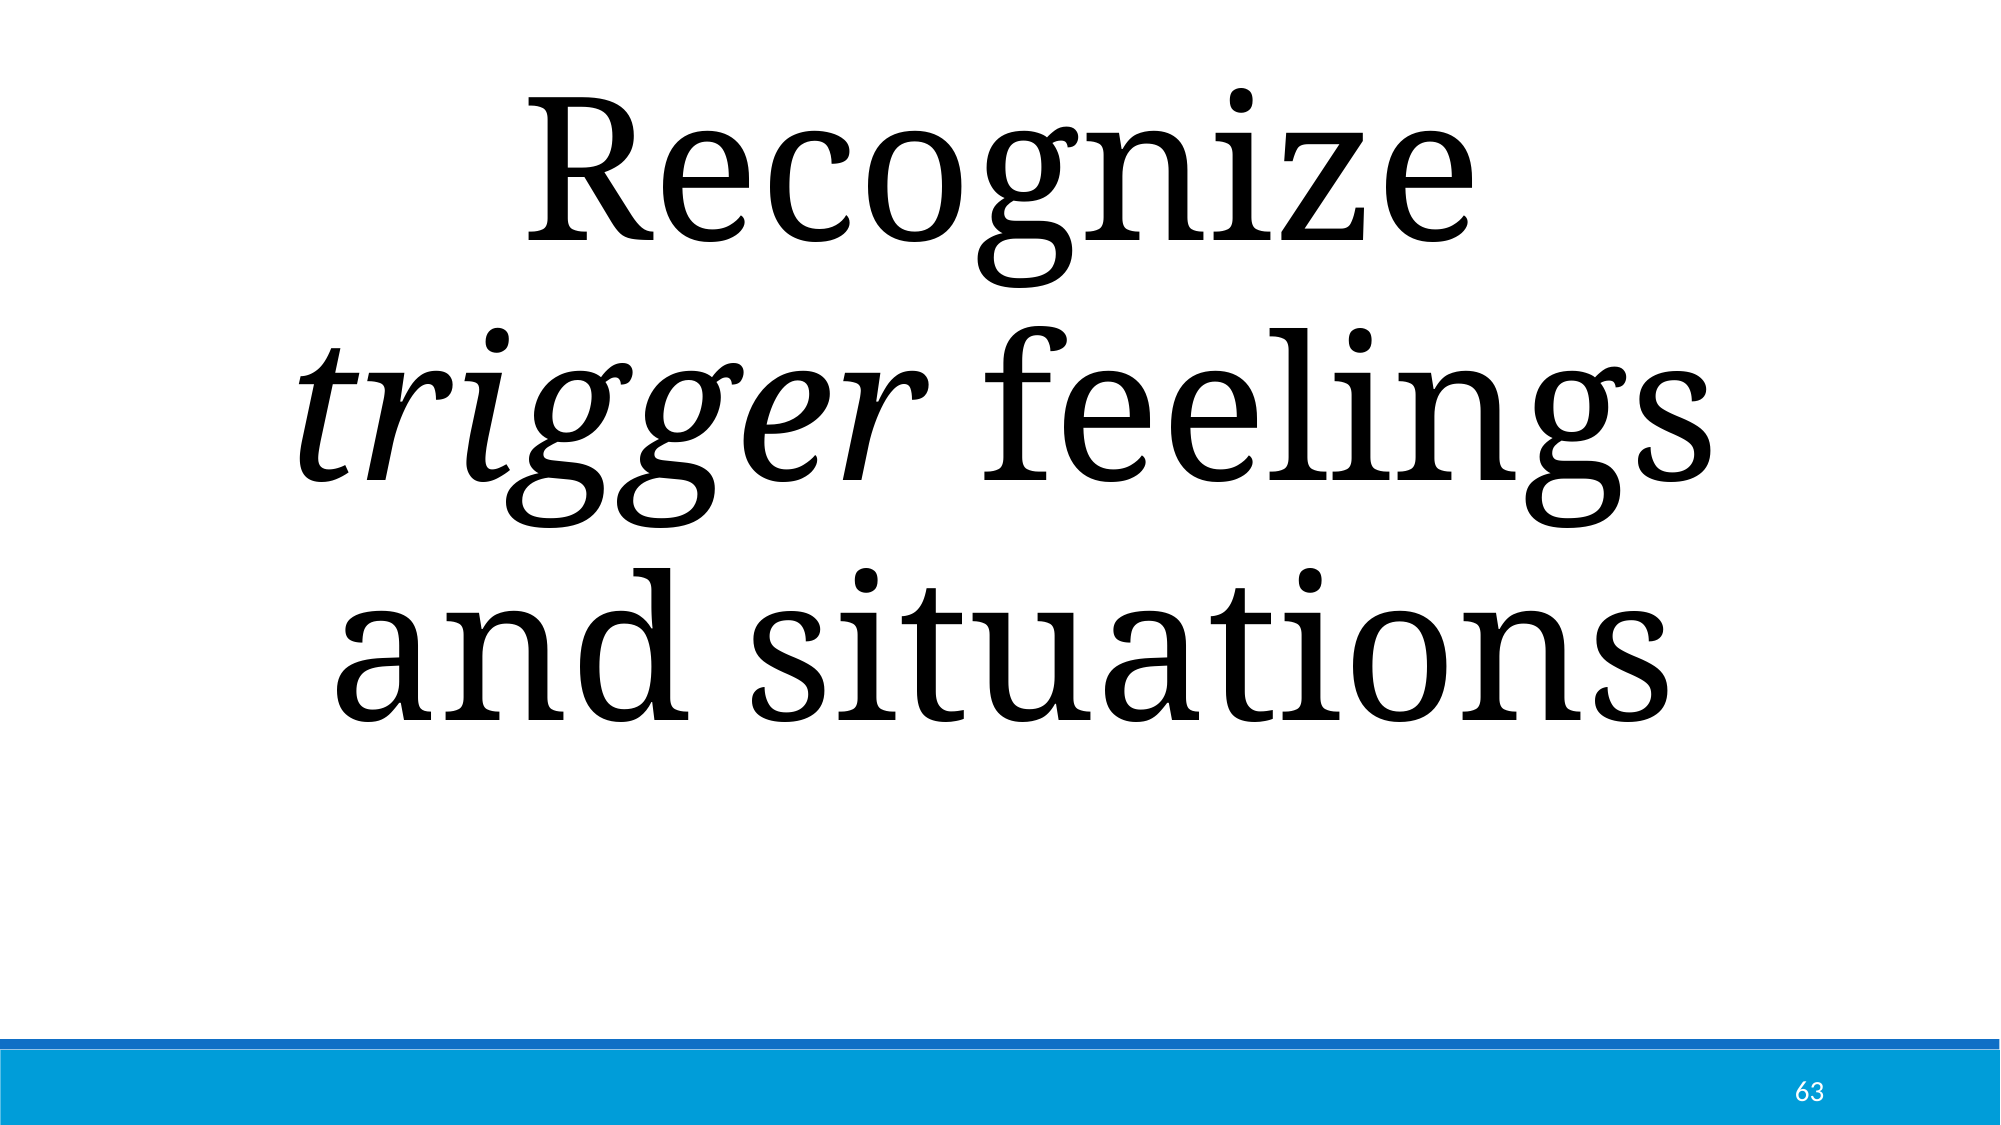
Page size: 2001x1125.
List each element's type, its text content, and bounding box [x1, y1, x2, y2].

text_box Recognize trigger feelings and situations [63, 33, 1942, 1008]
slide_number 63 [1624, 1059, 1840, 1120]
